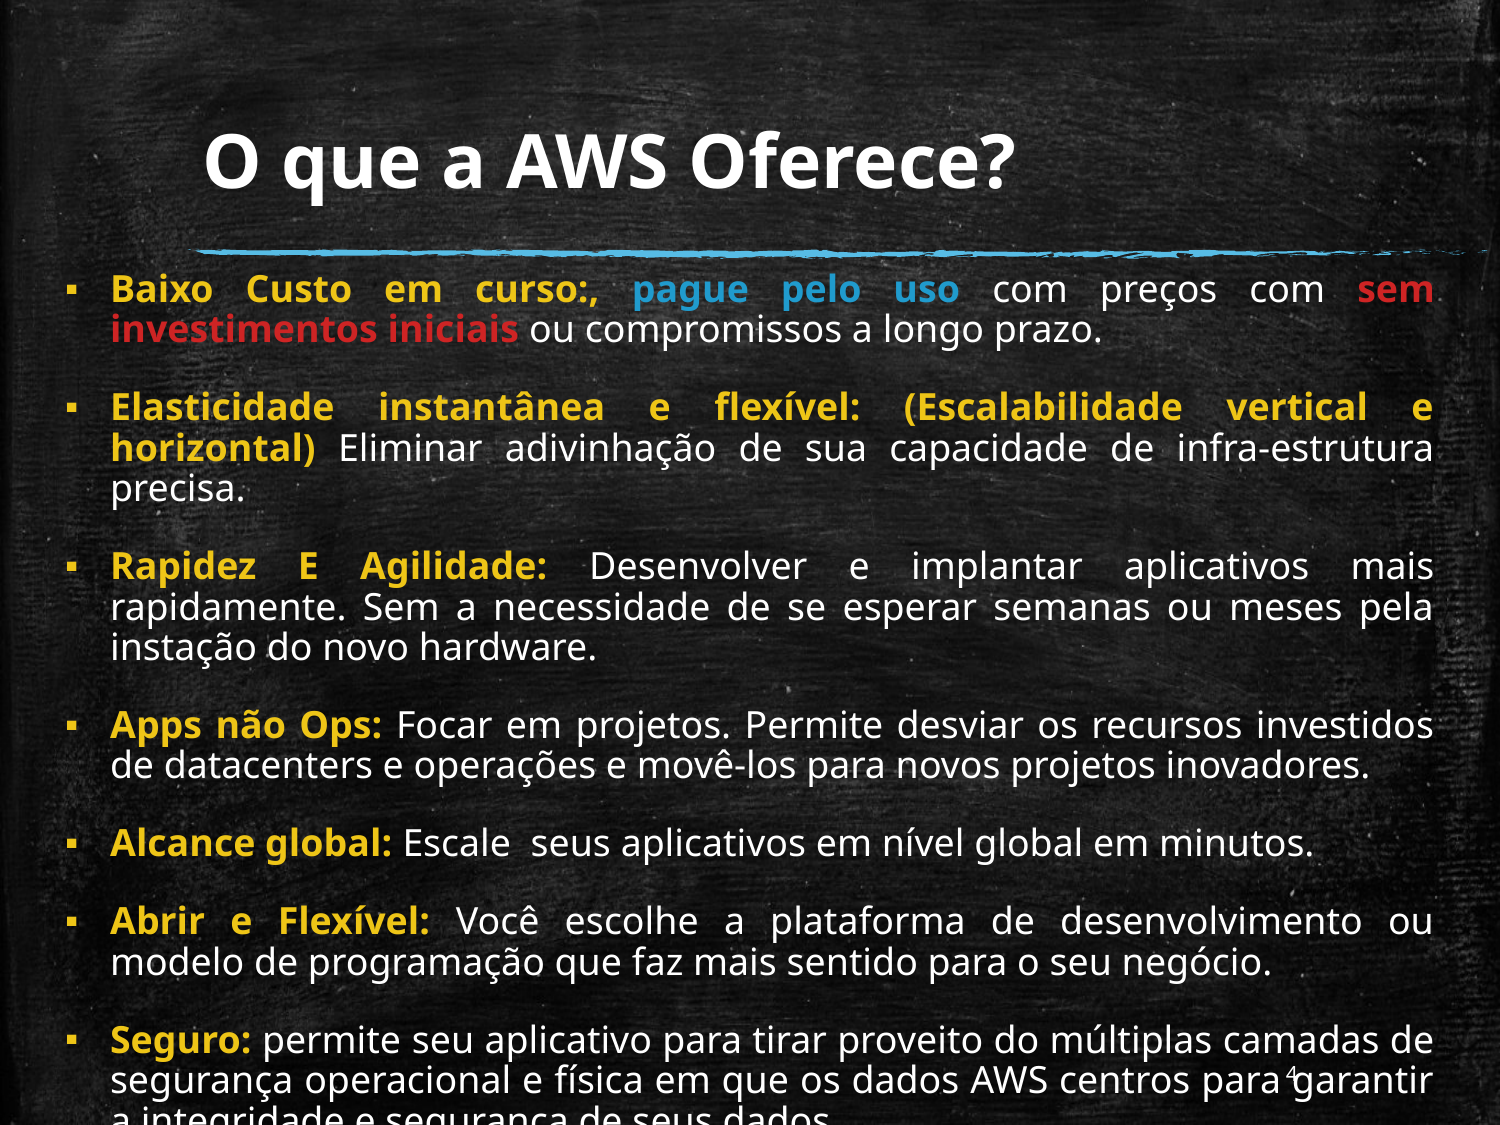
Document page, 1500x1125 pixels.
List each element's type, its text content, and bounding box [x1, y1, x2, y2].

list Baixo Custo em curso:, pague pelo uso com preços com sem investimentos iniciais ou compromissos a longo prazo. Elasticidade instantânea e flexível: (Escalabilidade vertical e horizontal) Eliminar adivinhação de sua capacidade de infra-estrutura precisa. Rapidez E Agilidade: Desenvolver e implantar aplicativos mais rapidamente. Sem a necessidade de se esperar semanas ou meses pela instação do novo hardware. Apps não Ops: Focar em projetos. Permite desviar os recursos investidos de datacenters e operações e movê-los para novos projetos inovadores. Alcance global: Escale seus aplicativos em nível global em minutos. Abrir e Flexível: Você escolhe a plataforma de desenvolvimento ou modelo de programação que faz mais sentido para o seu negócio. Seguro: permite seu aplicativo para tirar proveito do múltiplas camadas de segurança operacional e física em que os dados AWS centros para garantir a integridade e segurança de seus dados. [50, 262, 1450, 1088]
title O que a AWS Oferece? [187, 45, 1313, 213]
slide_number 4 [1172, 1050, 1313, 1096]
